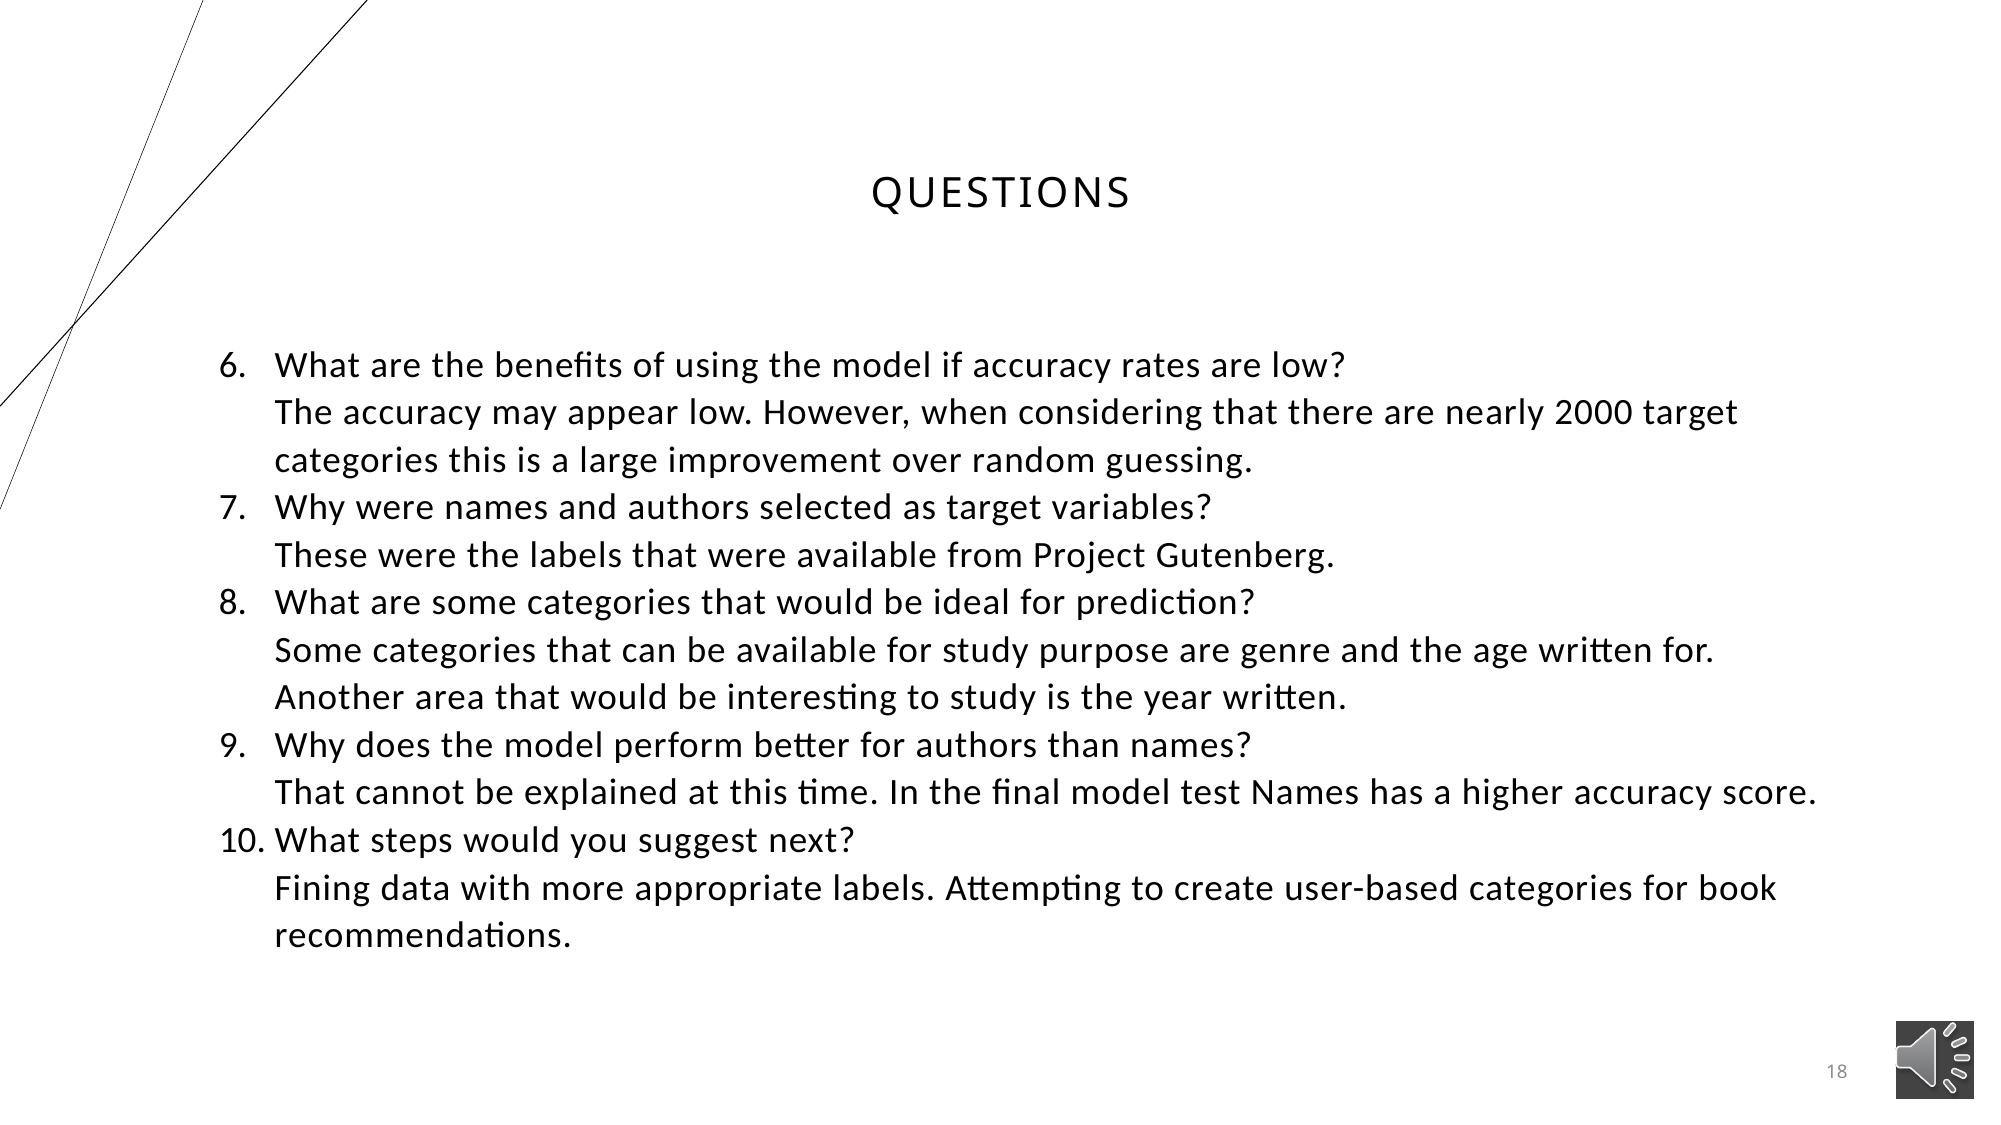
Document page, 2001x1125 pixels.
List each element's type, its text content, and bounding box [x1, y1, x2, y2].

title Questions [309, 146, 1691, 243]
list What are the benefits of using the model if accuracy rates are low? The accuracy may appear low. However, when considering that there are nearly 2000 target categories this is a large improvement over random guessing. Why were names and authors selected as target variables? These were the labels that were available from Project Gutenberg. What are some categories that would be ideal for prediction? Some categories that can be available for study purpose are genre and the age written for. Another area that would be interesting to study is the year written. Why does the model perform better for authors than names? That cannot be explained at this time. In the final model test Names has a higher accuracy score. What steps would you suggest next? Fining data with more appropriate labels. Attempting to create user-based categories for book recommendations. [203, 329, 1863, 1018]
picture [1894, 1019, 1975, 1100]
slide_number 18 [1412, 1042, 1863, 1103]
